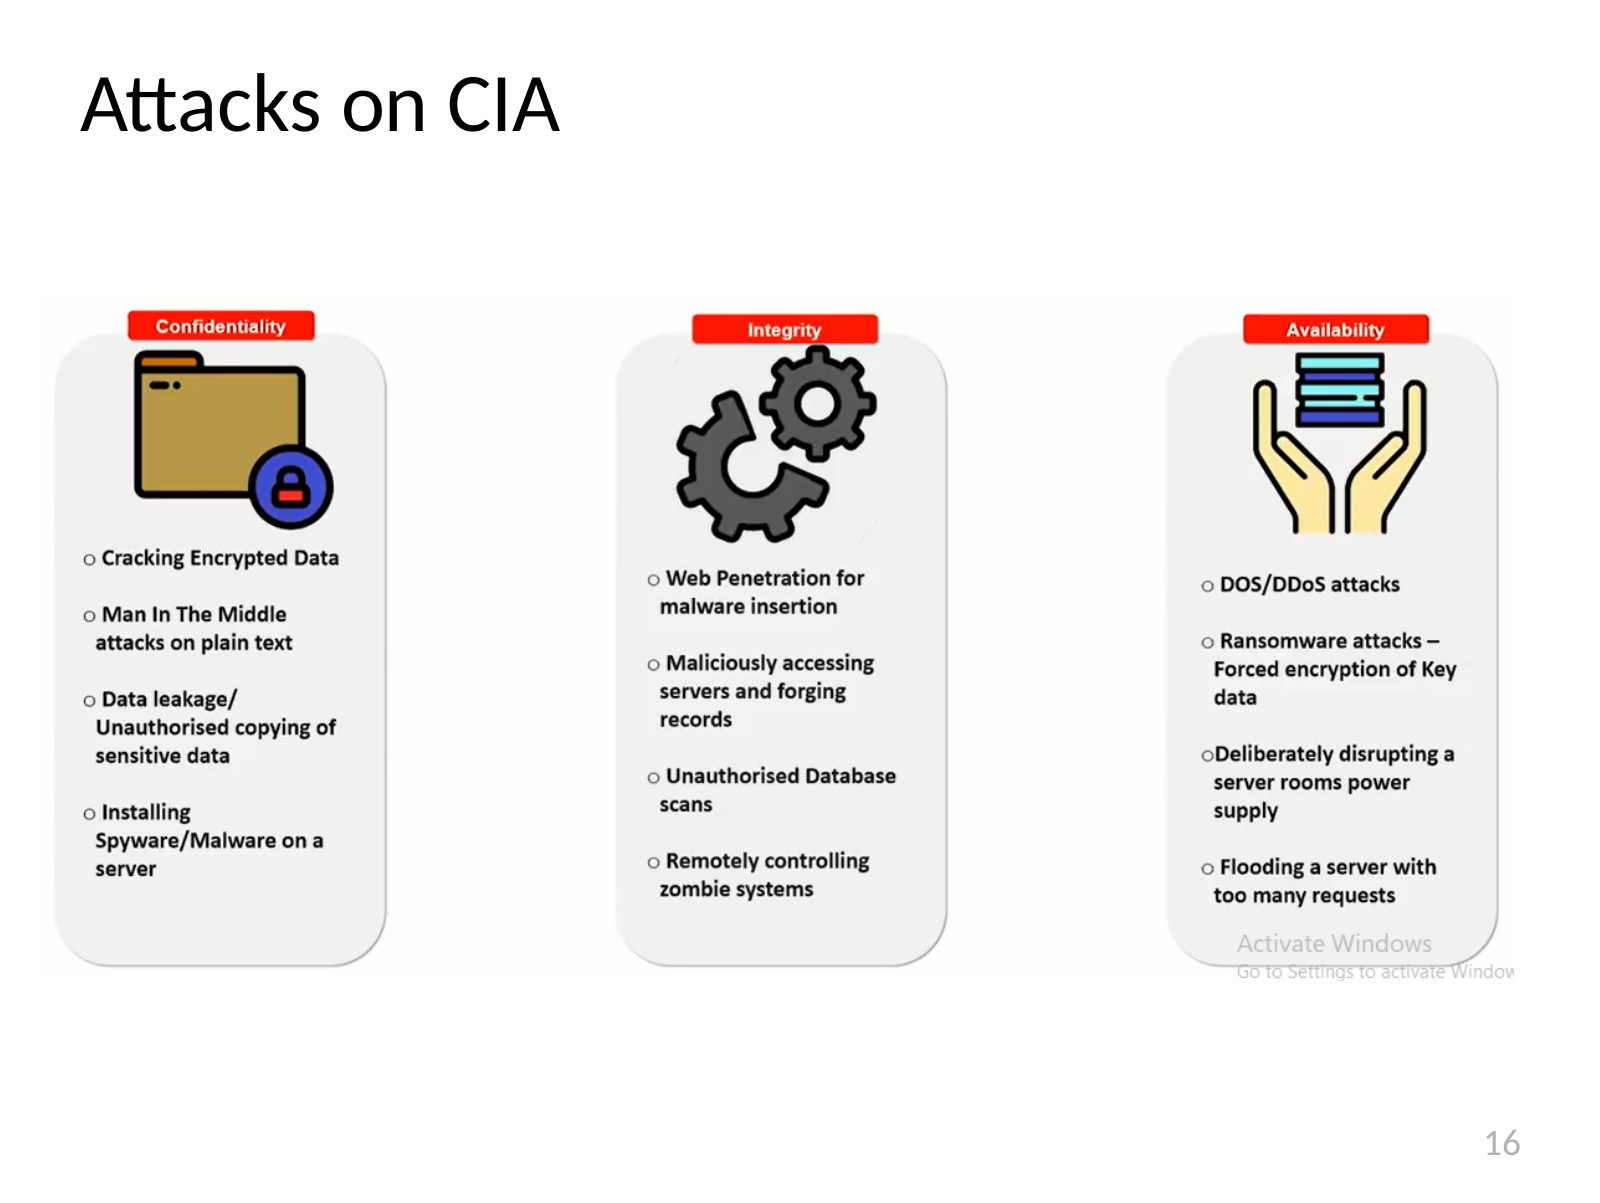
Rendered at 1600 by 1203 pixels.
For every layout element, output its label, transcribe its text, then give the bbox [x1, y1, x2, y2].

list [39, 295, 1515, 981]
title Attacks on CIA [80, 48, 1521, 149]
slide_number 16 [1152, 1117, 1521, 1178]
